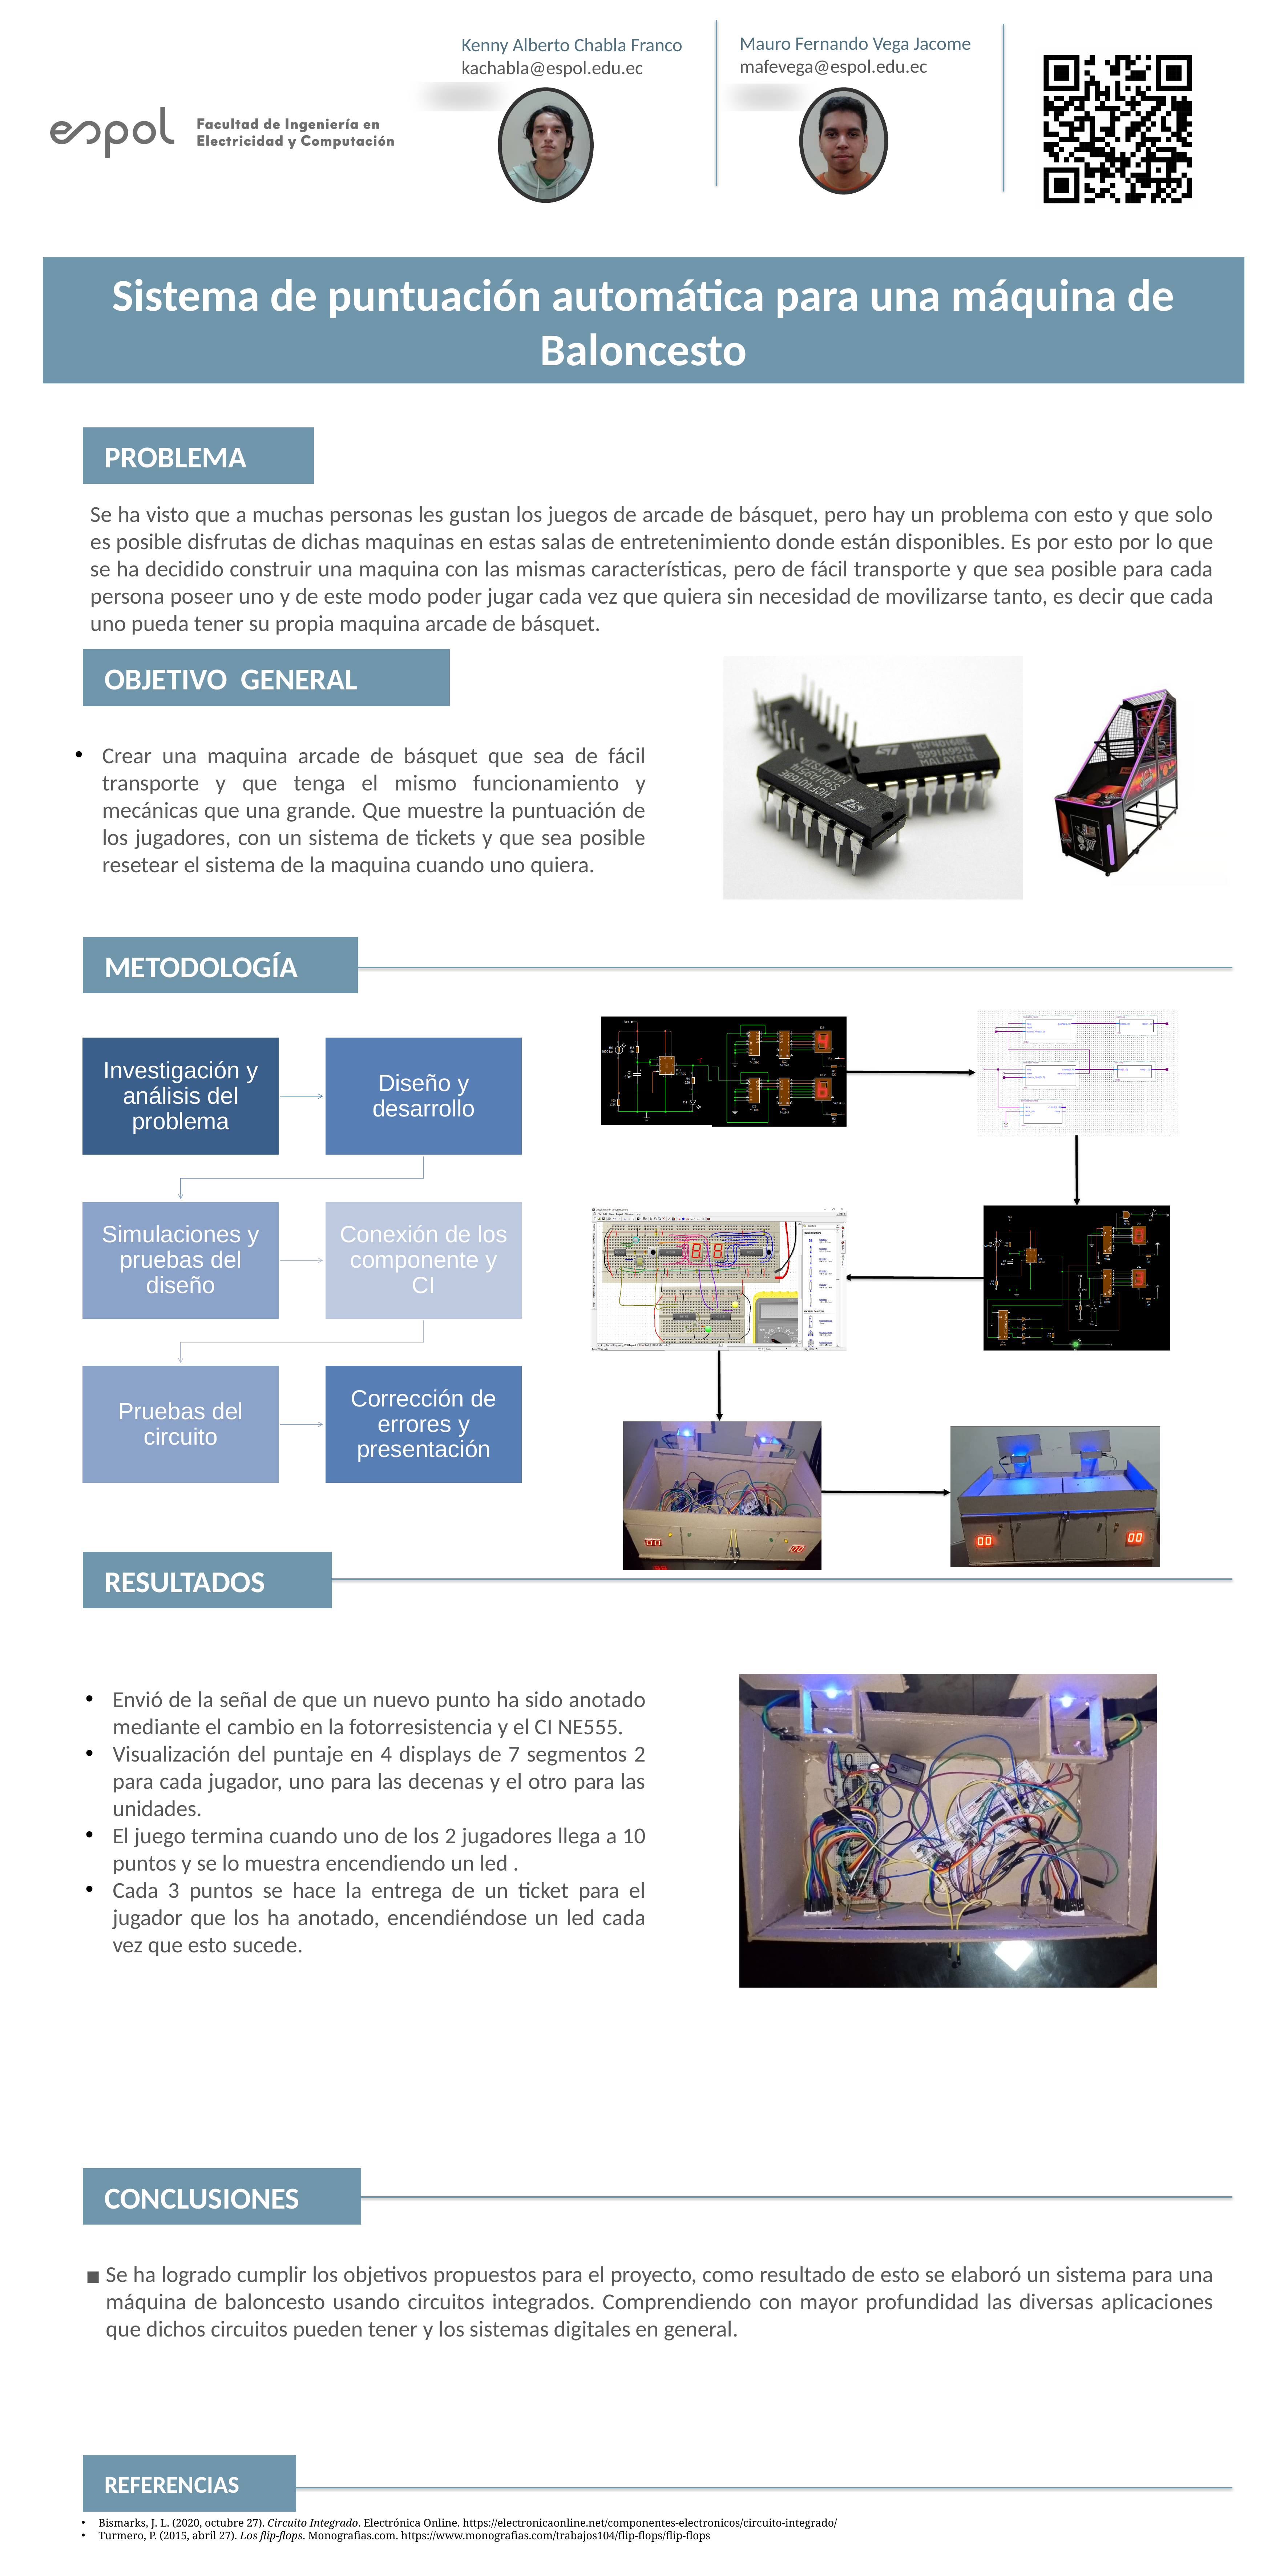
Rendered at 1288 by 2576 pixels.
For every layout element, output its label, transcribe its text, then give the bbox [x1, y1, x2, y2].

text_box Mauro Fernando Vega Jacome mafevega@espol.edu.ec [739, 31, 993, 103]
text_box Se ha visto que a muchas personas les gustan los juegos de arcade de básquet, pero hay un problema con esto y que solo es posible disfrutas de dichas maquinas en estas salas de entretenimiento donde están disponibles. Es por esto por lo que se ha decidido construir una maquina con las mismas características, pero de fácil transporte y que sea posible para cada persona poseer uno y de este modo poder jugar cada vez que quiera sin necesidad de movilizarse tanto, es decir que cada uno pueda tener su propia maquina arcade de básquet. [90, 499, 1215, 636]
picture [623, 1421, 822, 1570]
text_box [601, 1017, 847, 1127]
picture [950, 1426, 1160, 1567]
text_box RESULTADOS [83, 1552, 332, 1608]
picture [1036, 48, 1198, 209]
picture [739, 1674, 1157, 1988]
picture [723, 656, 1245, 903]
text_box CONCLUSIONES [83, 2168, 361, 2225]
picture [984, 1205, 1171, 1351]
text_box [0, 1037, 619, 1484]
text_box OBJETIVO GENERAL [83, 649, 450, 706]
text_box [846, 1071, 976, 1073]
picture [801, 89, 887, 193]
text_box Sistema de puntuación automática para una máquina de Baloncesto [43, 257, 1244, 383]
picture [975, 1009, 1178, 1135]
text_box REFERENCIAS [83, 2455, 296, 2512]
text_box Se ha logrado cumplir los objetivos propuestos para el proyecto, como resultado de esto se elaboró un sistema para una máquina de baloncesto usando circuitos integrados. Comprendiendo con mayor profundidad las diversas aplicaciones que dichos circuitos pueden tener y los sistemas digitales en general. [85, 2259, 1215, 2341]
text_box Crear una maquina arcade de básquet que sea de fácil transporte y que tenga el mismo funcionamiento y mecánicas que una grande. Que muestre la puntuación de los jugadores, con un sistema de tickets y que sea posible resetear el sistema de la maquina cuando uno quiera. [75, 740, 647, 877]
picture [50, 107, 394, 158]
picture [591, 1207, 847, 1351]
text_box Envió de la señal de que un nuevo punto ha sido anotado mediante el cambio en la fotorresistencia y el CI NE555. Visualización del puntaje en 4 displays de 7 segmentos 2 para cada jugador, uno para las decenas y el otro para las unidades. El juego termina cuando uno de los 2 jugadores llega a 10 puntos y se lo muestra encendiendo un led . Cada 3 puntos se hace la entrega de un ticket para el jugador que los ha anotado, encendiéndose un led cada vez que esto sucede. [85, 1685, 647, 1957]
text_box Kenny Alberto Chabla Franco kachabla@espol.edu.ec [461, 32, 707, 114]
text_box Bismarks, J. L. (2020, octubre 27). Circuito Integrado. Electrónica Online. https://electronicaonline.net/componentes-electronicos/circuito-integrado/ Turmero, P. (2015, abril 27). Los flip-flops. Monografias.com. https://www.monografias.com/trabajos104/flip-flops/flip-flops [81, 2516, 1082, 2554]
picture [500, 89, 592, 201]
text_box METODOLOGÍA [83, 937, 358, 993]
text_box PROBLEMA [83, 427, 314, 484]
